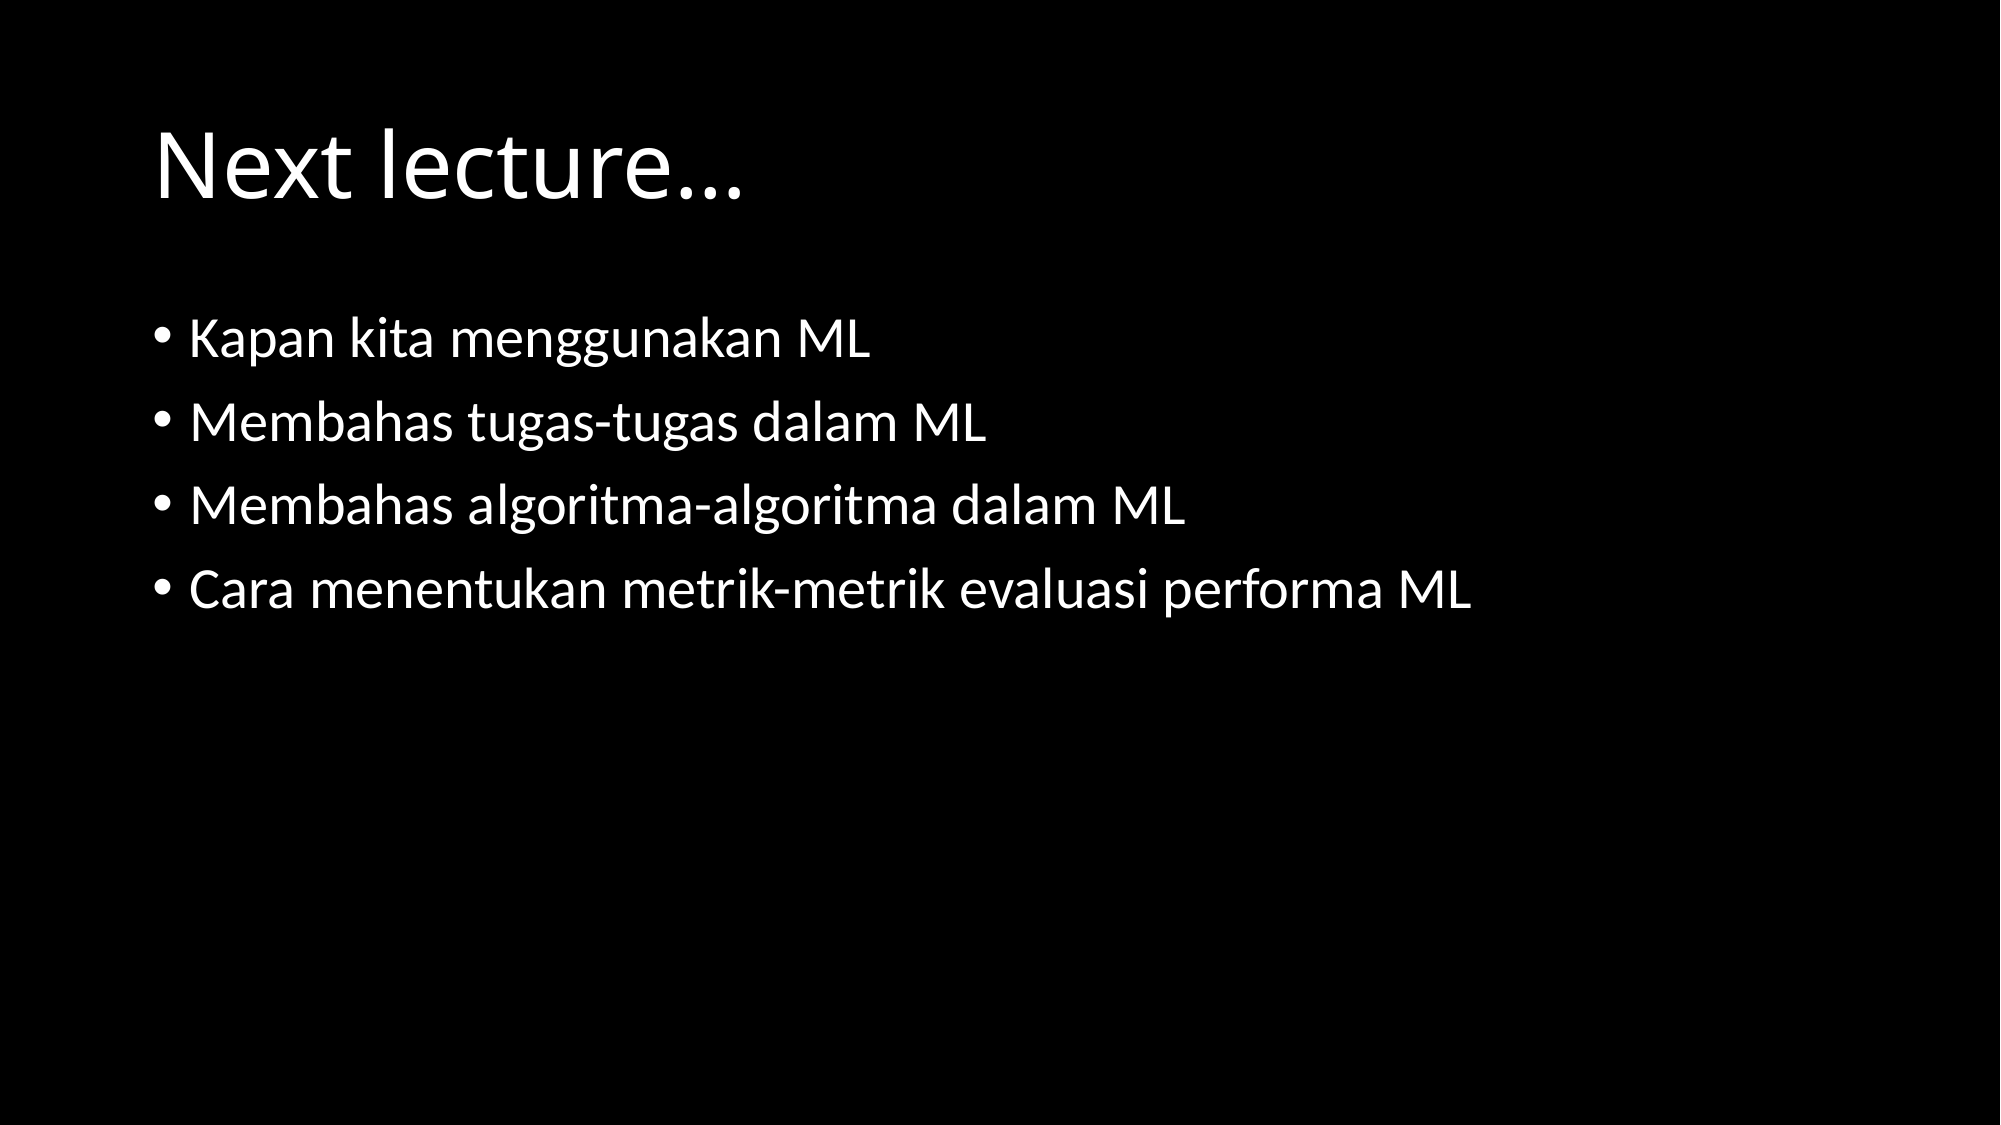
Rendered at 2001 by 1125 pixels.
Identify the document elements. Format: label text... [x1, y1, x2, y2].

list Kapan kita menggunakan ML Membahas tugas-tugas dalam ML Membahas algoritma-algoritma dalam ML Cara menentukan metrik-metrik evaluasi performa ML [137, 299, 1863, 1014]
title Next lecture… [137, 59, 1863, 278]
